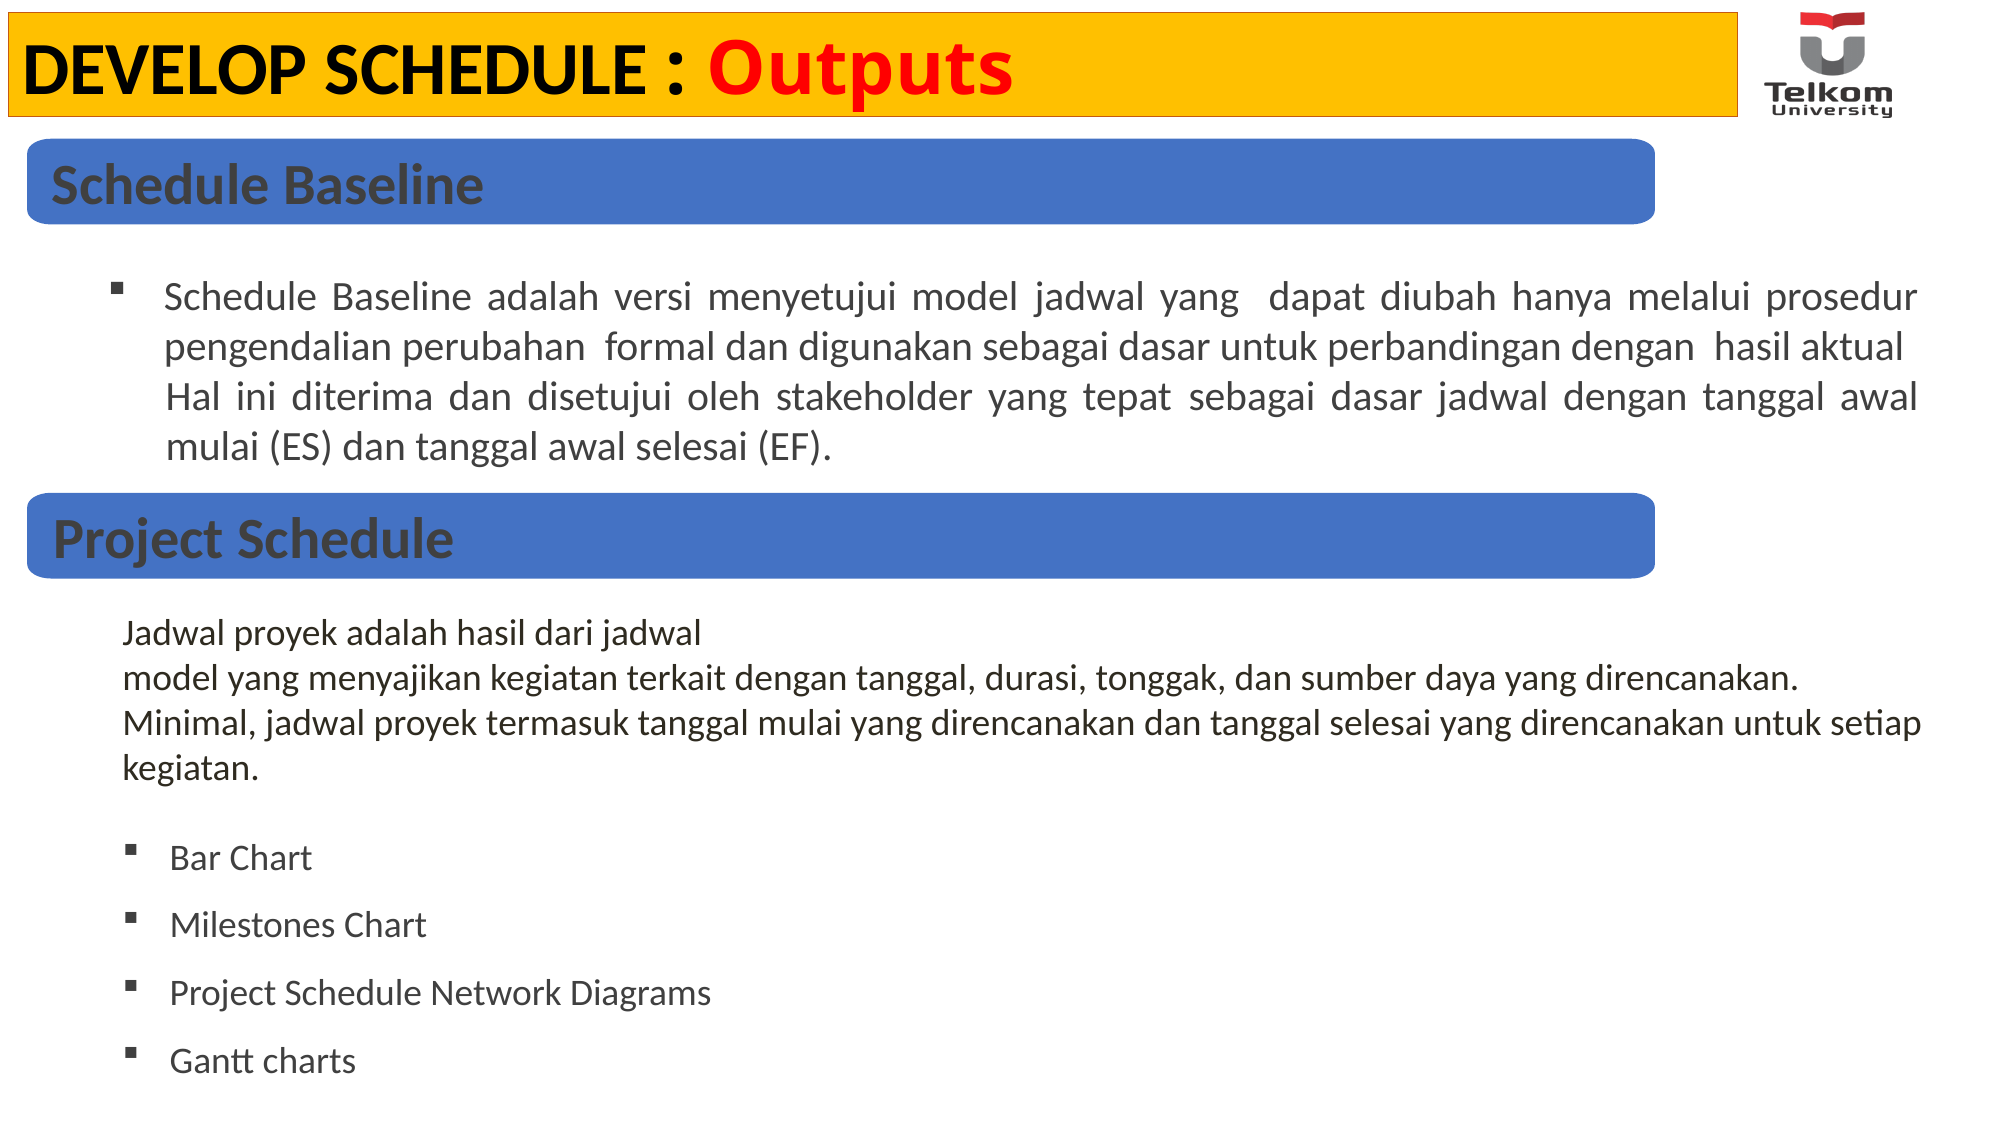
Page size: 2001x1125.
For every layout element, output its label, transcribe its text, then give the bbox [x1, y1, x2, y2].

text_box Schedule Baseline [27, 138, 1655, 225]
picture [1764, 12, 1892, 118]
text_box Jadwal proyek adalah hasil dari jadwal model yang menyajikan kegiatan terkait dengan tanggal, durasi, tonggak, dan sumber daya yang direncanakan. Minimal, jadwal proyek termasuk tanggal mulai yang direncanakan dan tanggal selesai yang direncanakan untuk setiap kegiatan. Bar Chart Milestones Chart Project Schedule Network Diagrams Gantt charts [105, 600, 1953, 1088]
text_box Project Schedule [27, 492, 1655, 579]
text_box Schedule Baseline adalah versi menyetujui model jadwal yang dapat diubah hanya melalui prosedur pengendalian perubahan formal dan digunakan sebagai dasar untuk perbandingan dengan hasil aktual Hal ini diterima dan disetujui oleh stakeholder yang tepat sebagai dasar jadwal dengan tanggal awal mulai (ES) dan tanggal awal selesai (EF). [105, 268, 1919, 469]
text_box DEVELOP SCHEDULE : Outputs [8, 12, 1738, 117]
